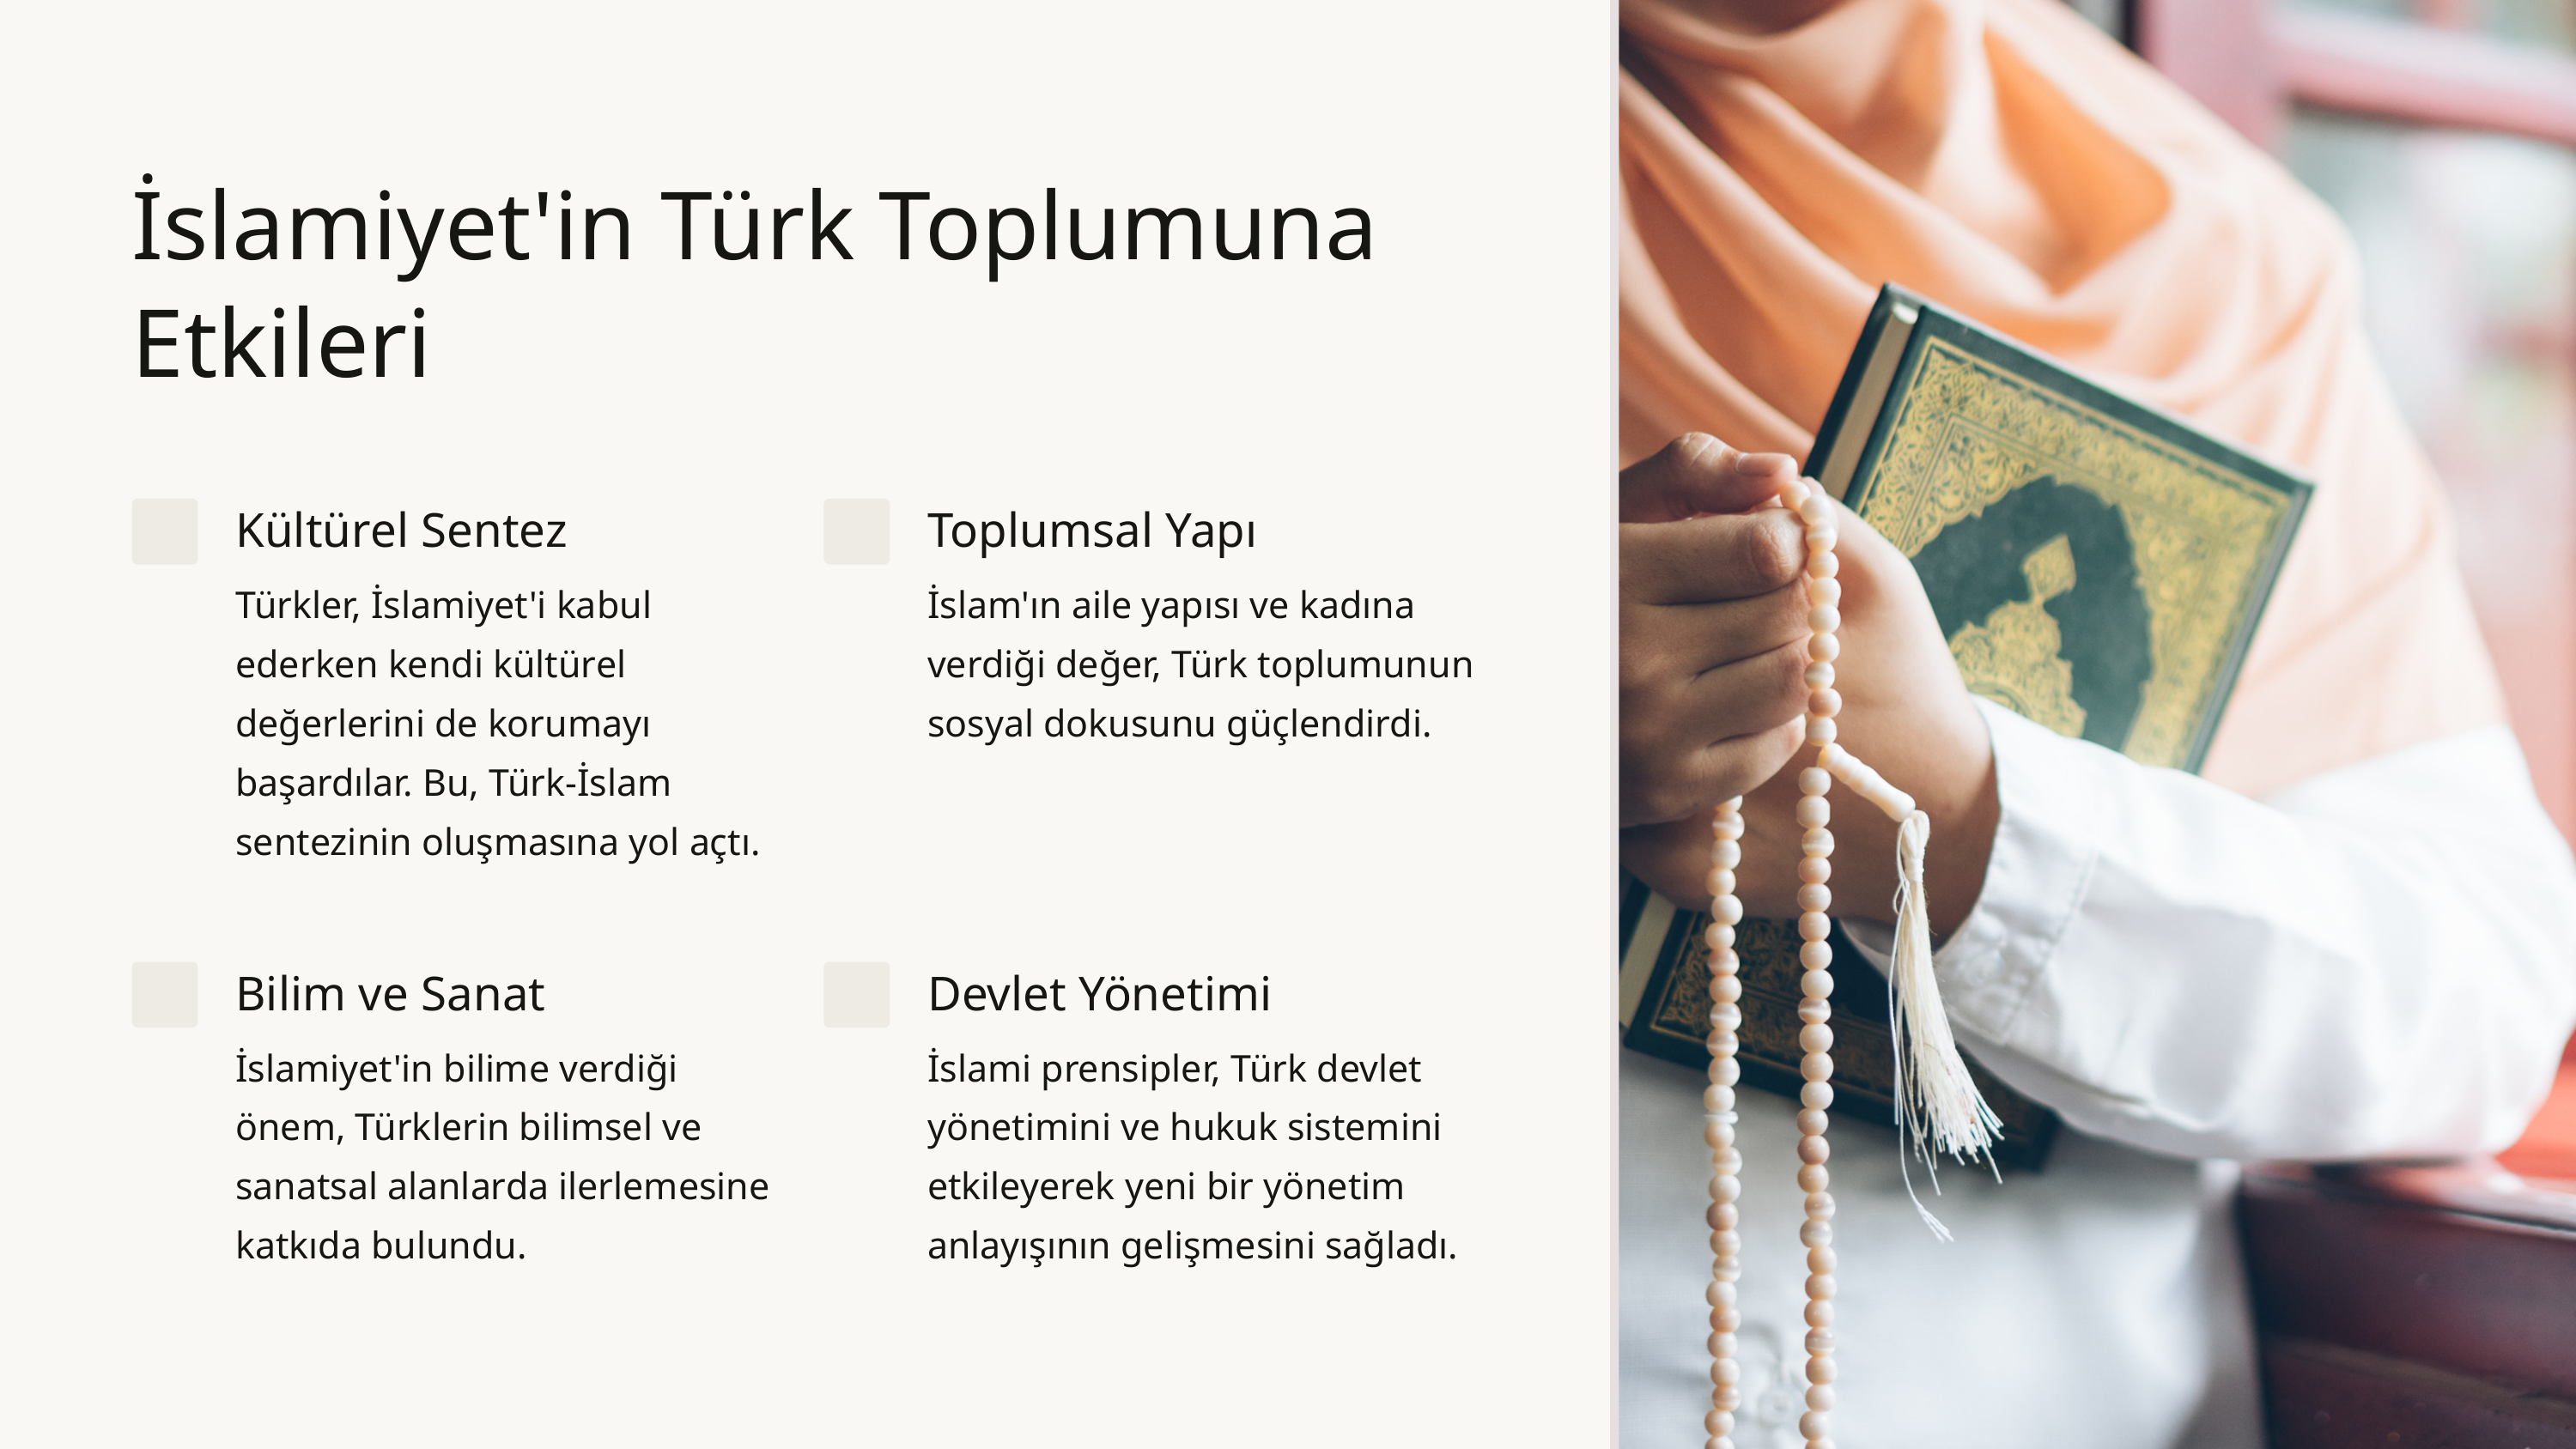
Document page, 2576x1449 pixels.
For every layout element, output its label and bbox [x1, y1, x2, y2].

text_box [131, 961, 198, 1028]
text_box [1609, 0, 2576, 1449]
text_box [823, 961, 890, 1028]
text_box [131, 498, 198, 565]
text_box [0, 0, 1607, 1449]
text_box [823, 498, 890, 565]
